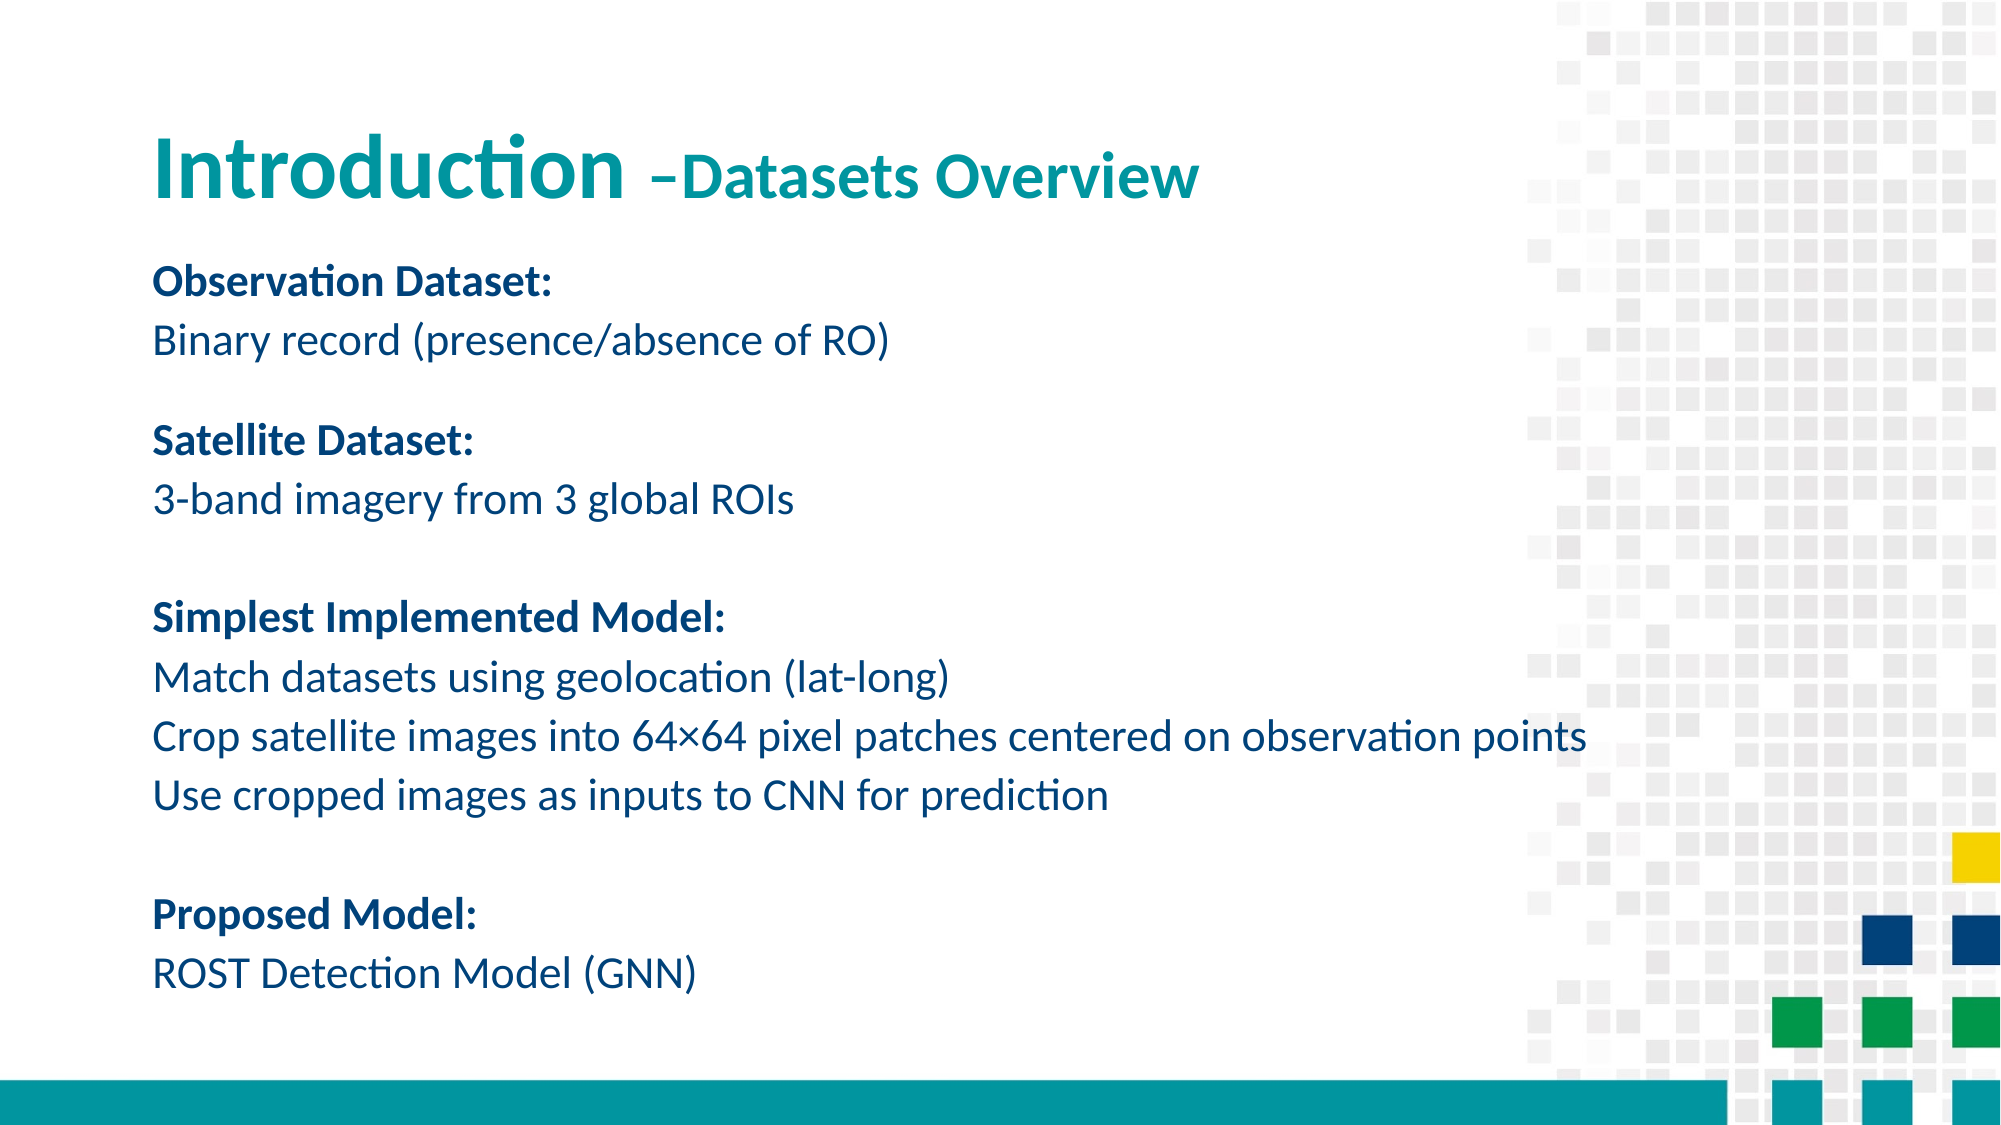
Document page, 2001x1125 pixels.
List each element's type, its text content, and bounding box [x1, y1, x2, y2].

list Observation Dataset: Binary record (presence/absence of RO) Satellite Dataset: 3-band imagery from 3 global ROIs Simplest Implemented Model: Match datasets using geolocation (lat-long) Crop satellite images into 64×64 pixel patches centered on observation points Use cropped images as inputs to CNN for prediction Proposed Model: ROST Detection Model (GNN) [137, 258, 1792, 1044]
picture [0, 0, 2001, 1125]
title Introduction –Datasets Overview [137, 59, 1863, 278]
